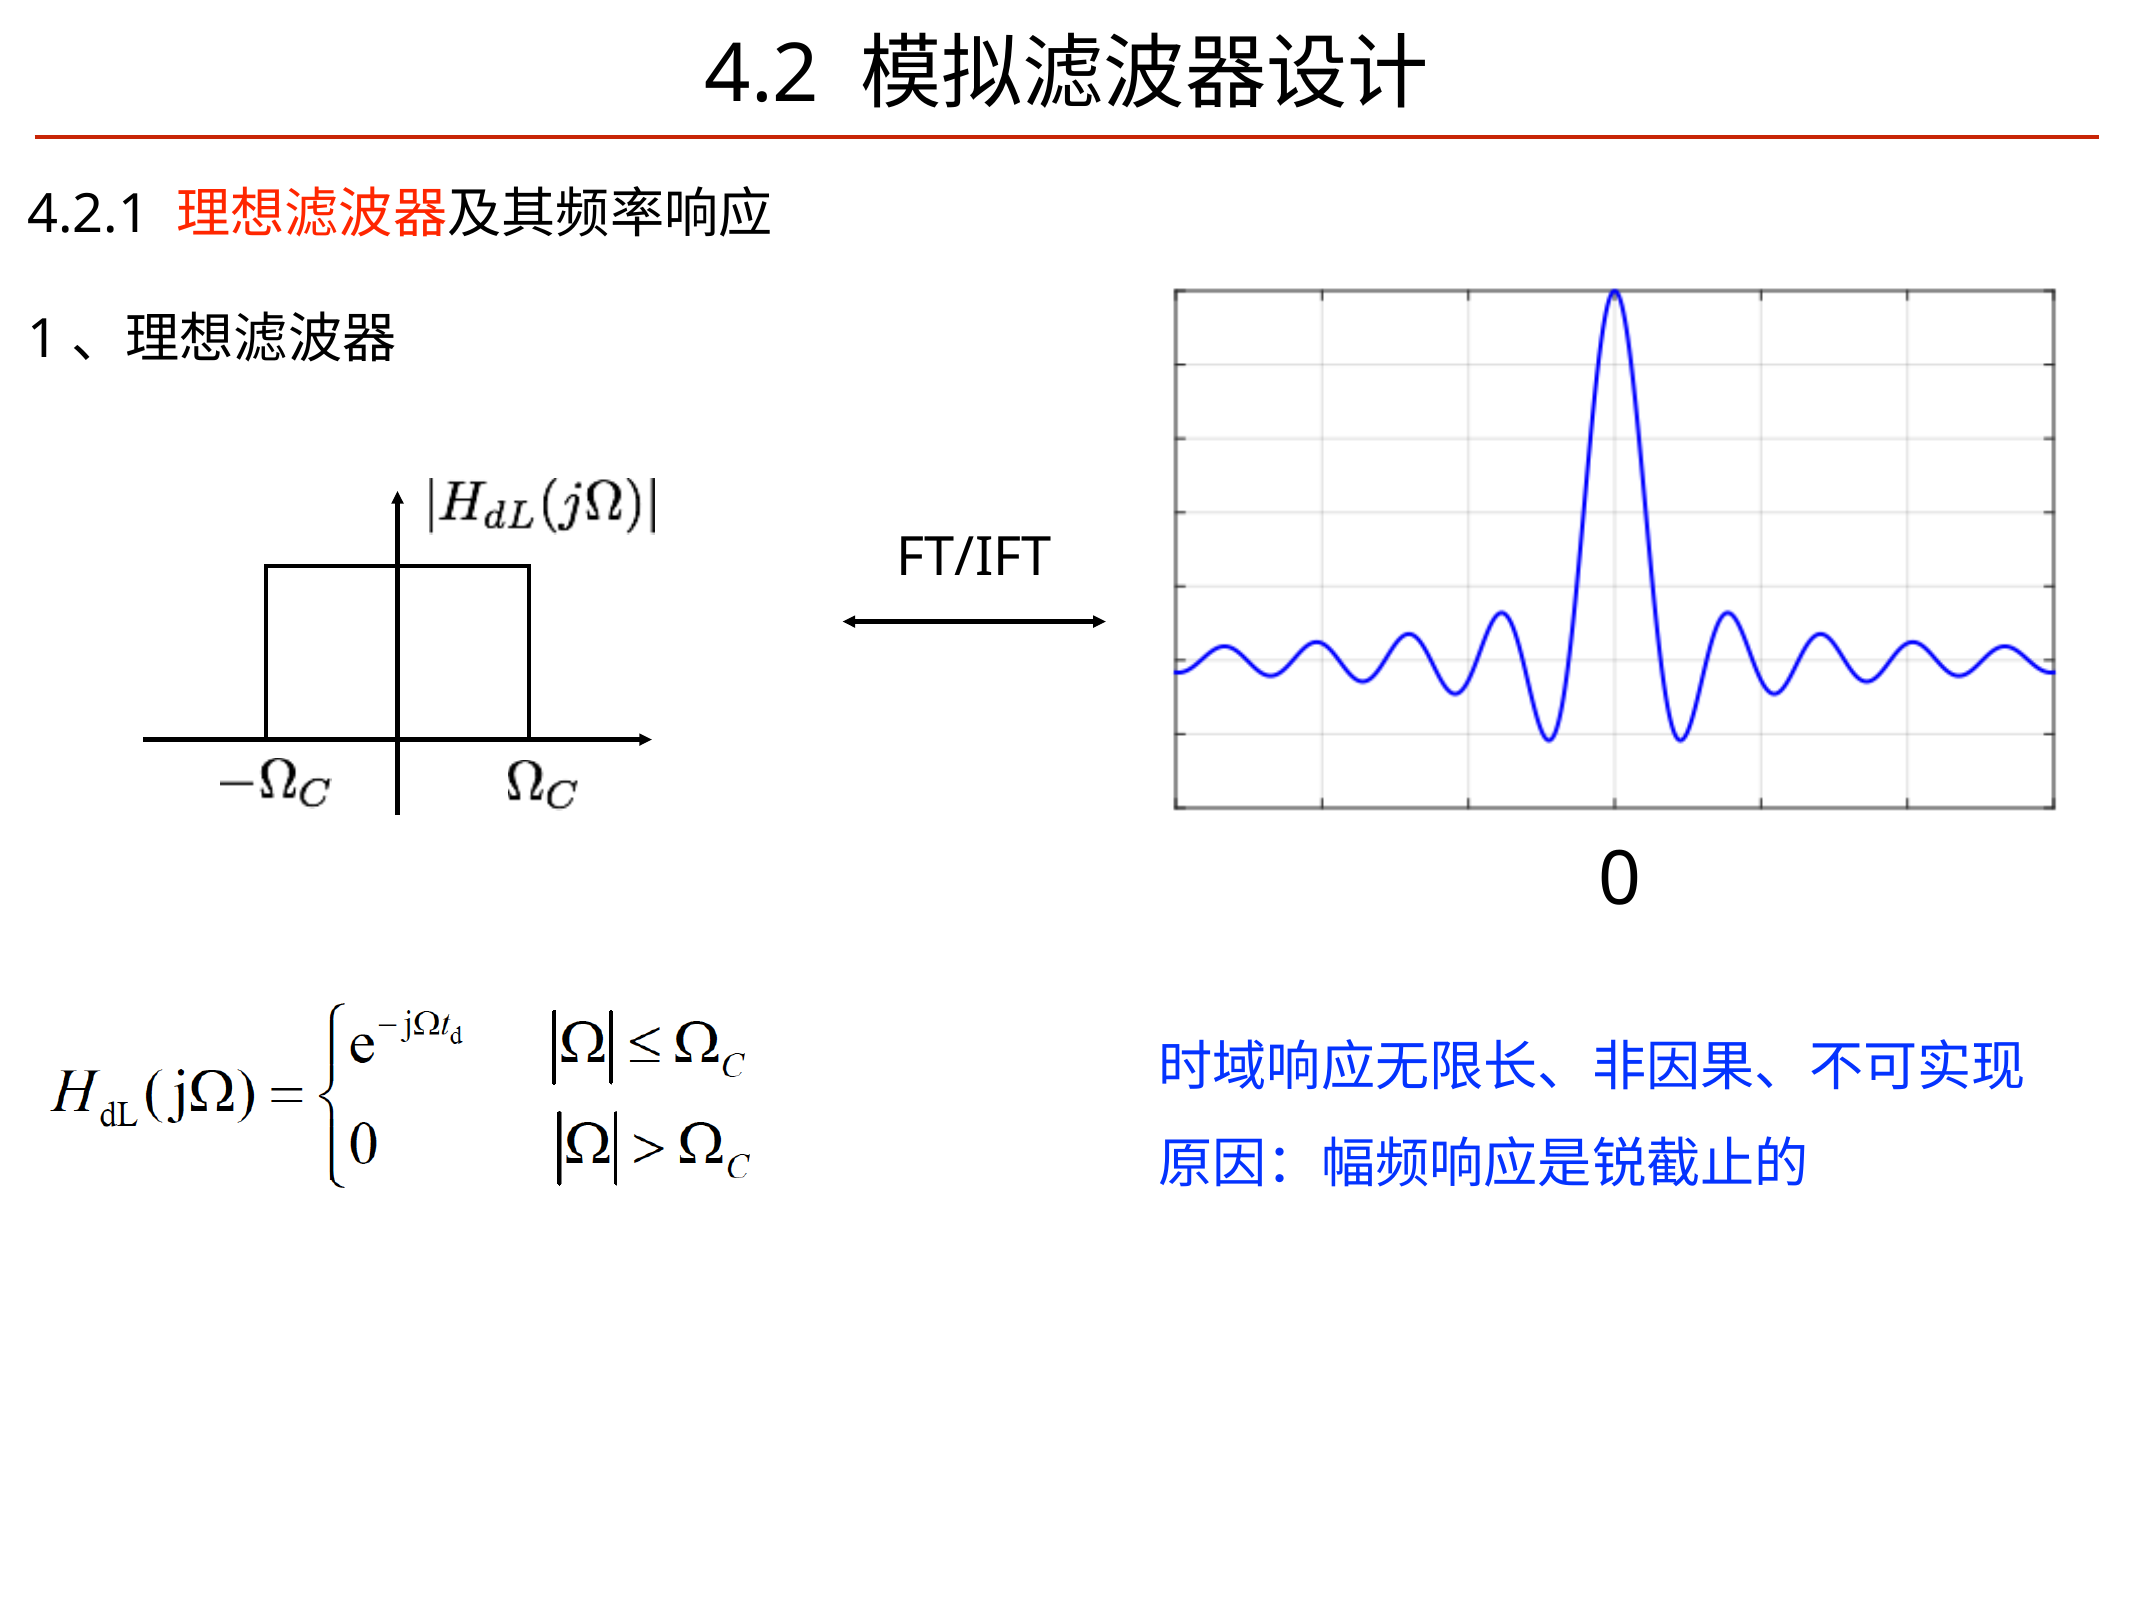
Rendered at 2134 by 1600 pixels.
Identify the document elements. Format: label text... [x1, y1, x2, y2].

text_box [842, 512, 1107, 622]
title 4.2 模拟滤波器设计 [155, 0, 1978, 140]
text_box 时域响应无限长、非因果、不可实现 原因：幅频响应是锐截止的 [1150, 990, 2036, 1202]
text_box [1170, 258, 2070, 928]
text_box 4.2.1 理想滤波器及其频率响应 [18, 169, 782, 252]
text_box 1、理想滤波器 [19, 294, 406, 377]
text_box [142, 477, 656, 816]
picture [34, 989, 764, 1203]
